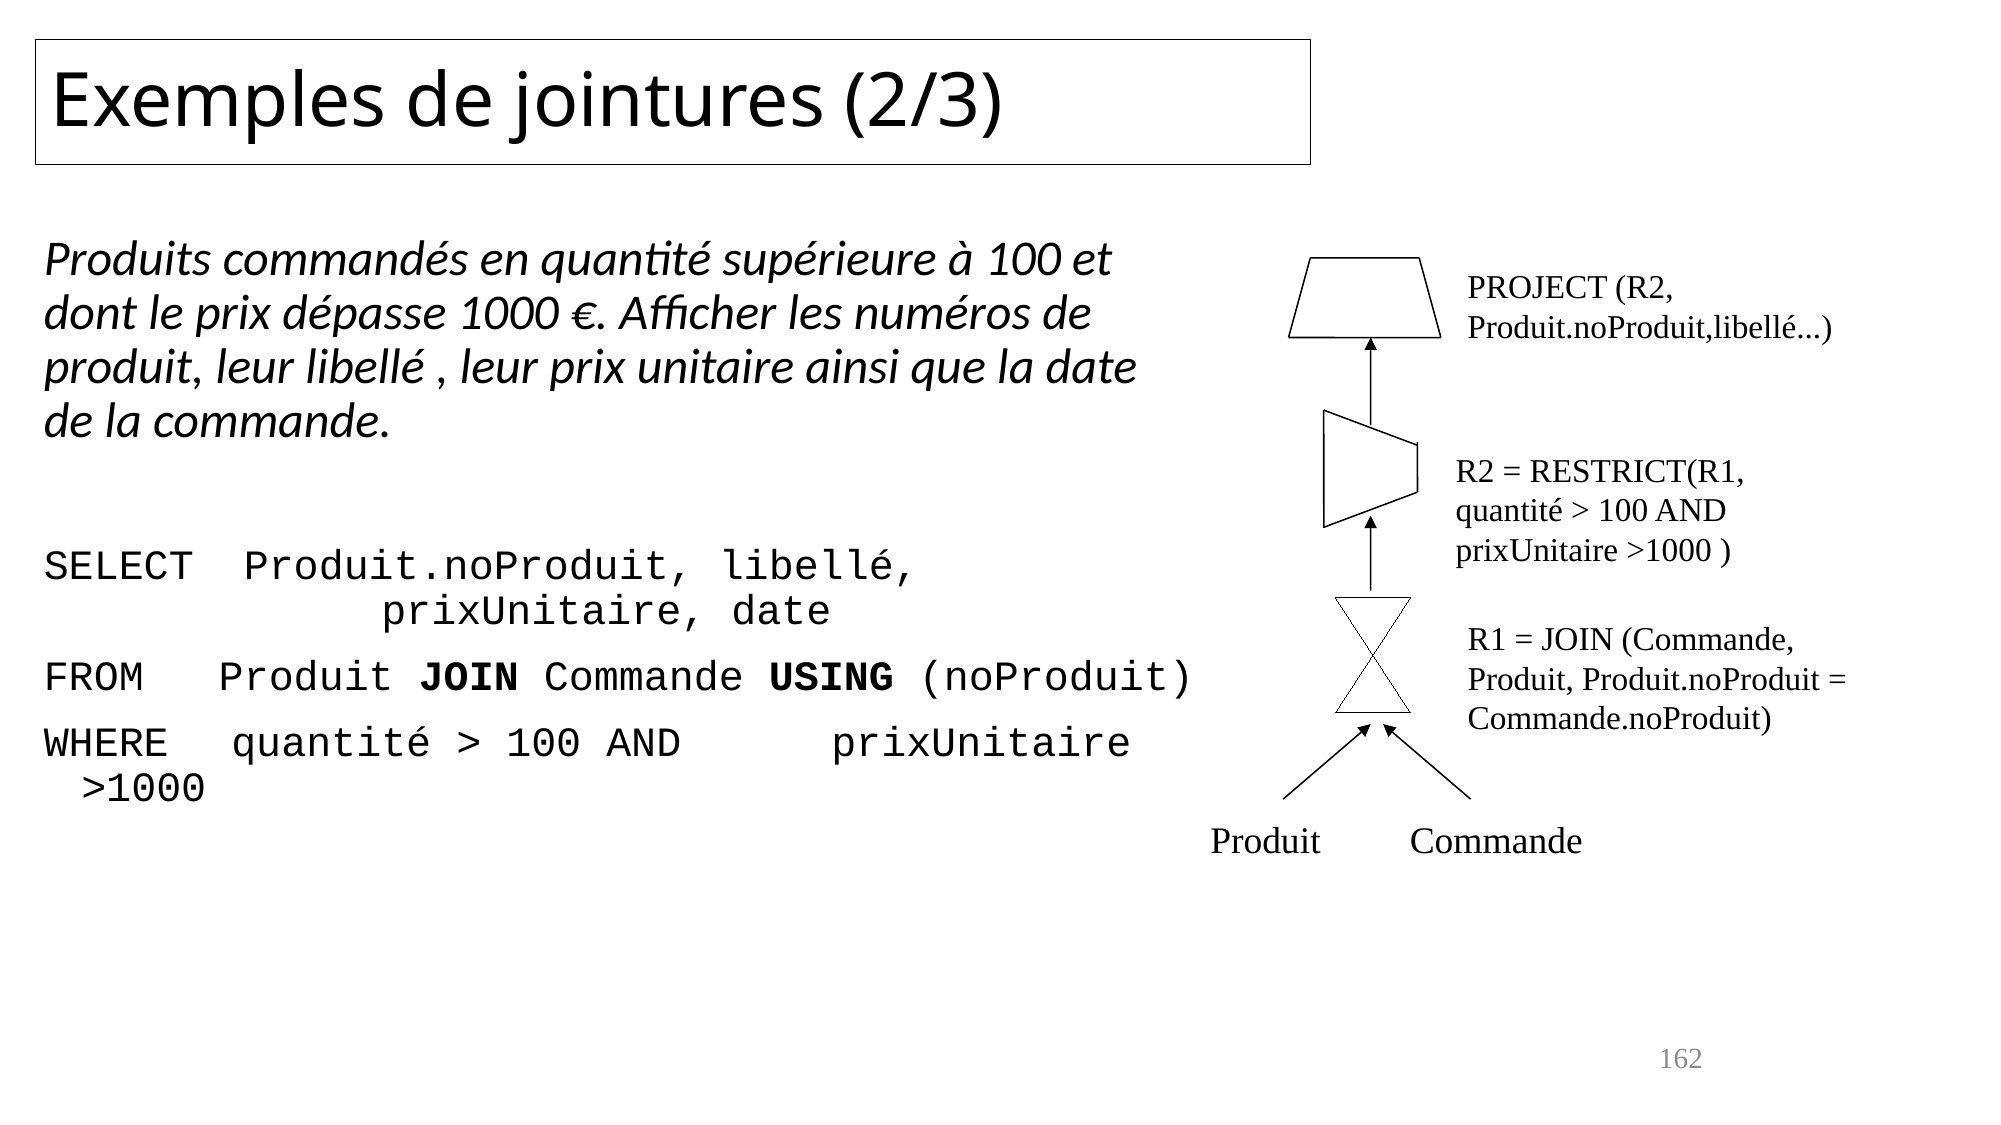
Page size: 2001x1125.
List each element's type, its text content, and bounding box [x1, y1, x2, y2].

text_box Commande [1394, 808, 1598, 869]
list Produits commandés en quantité supérieure à 100 et dont le prix dépasse 1000 €. Afficher les numéros de produit, leur libellé , leur prix unitaire ainsi que la date de la commande. SELECT Produit.noProduit, libellé, prixUnitaire, date FROM Produit JOIN Commande USING (noProduit) WHERE quantité > 100 AND prixUnitaire >1000 [28, 224, 1213, 963]
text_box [1323, 410, 1863, 746]
text_box [1364, 339, 1377, 410]
slide_number 162 [1405, 1019, 1719, 1095]
text_box PROJECT (R2, Produit.noProduit,libellé...) [1452, 257, 1887, 353]
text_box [1288, 257, 1441, 338]
title Exemples de jointures (2/3) [35, 39, 1311, 165]
text_box Produit [1195, 808, 1336, 869]
